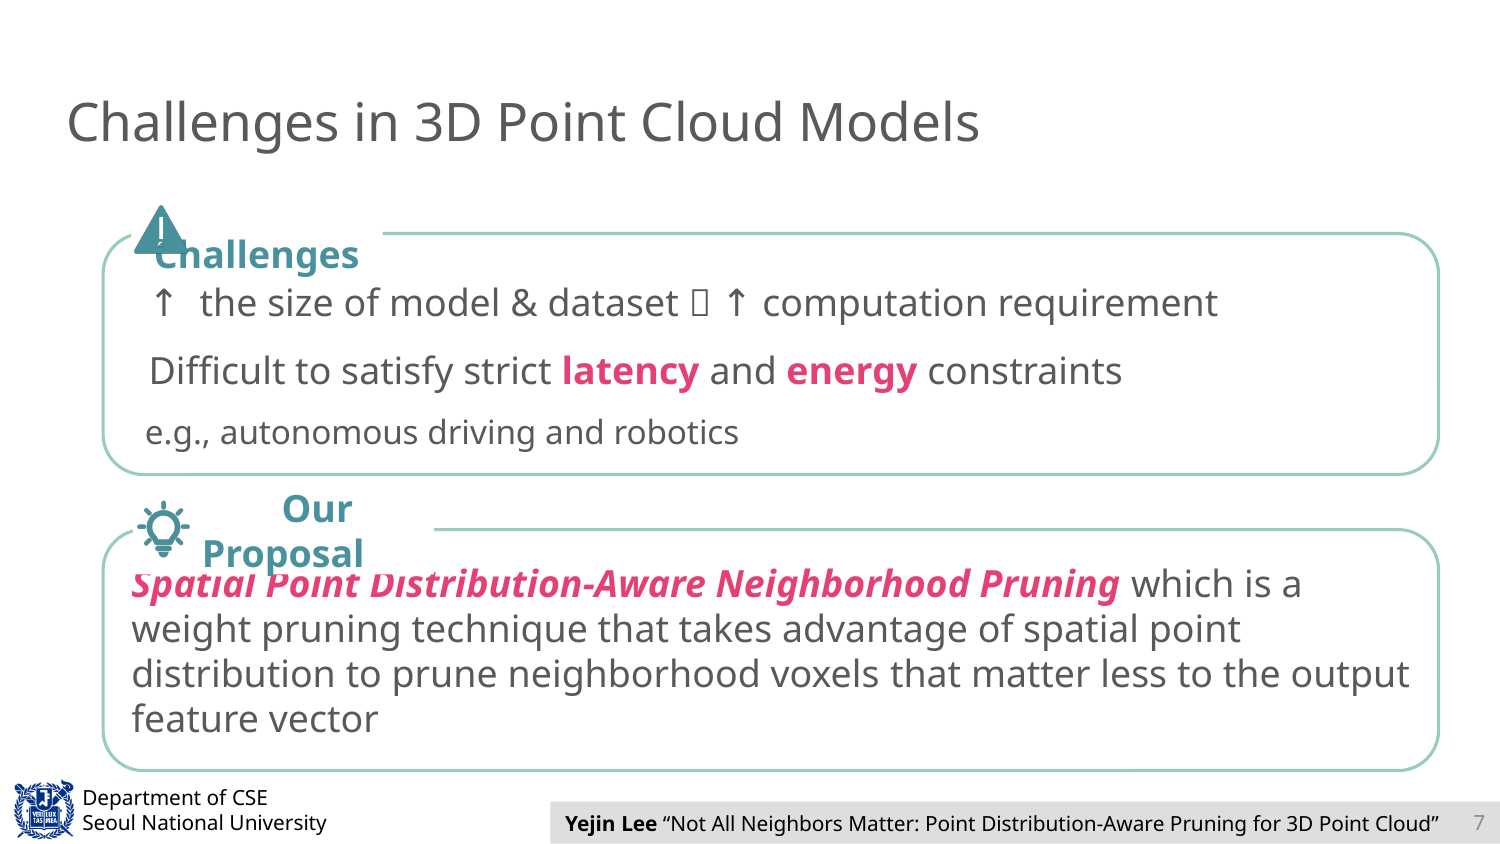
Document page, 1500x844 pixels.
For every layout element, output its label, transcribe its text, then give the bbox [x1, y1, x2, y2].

text_box Challenges [131, 186, 383, 277]
title Challenges in 3D Point Cloud Models [51, 72, 1449, 167]
text_box Spatial Point Distribution-Aware Neighborhood Pruning which is a weight pruning technique that takes advantage of spatial point distribution to prune neighborhood voxels that matter less to the output feature vector [101, 527, 1441, 773]
text_box Our Proposal [132, 484, 434, 575]
slide_number 7 [1415, 803, 1500, 844]
picture [13, 778, 75, 840]
picture [133, 499, 194, 560]
picture [130, 199, 192, 260]
text_box ↑ the size of model & dataset  ↑ computation requirement Difficult to satisfy strict latency and energy constraints e.g., autonomous driving and robotics [101, 231, 1441, 477]
